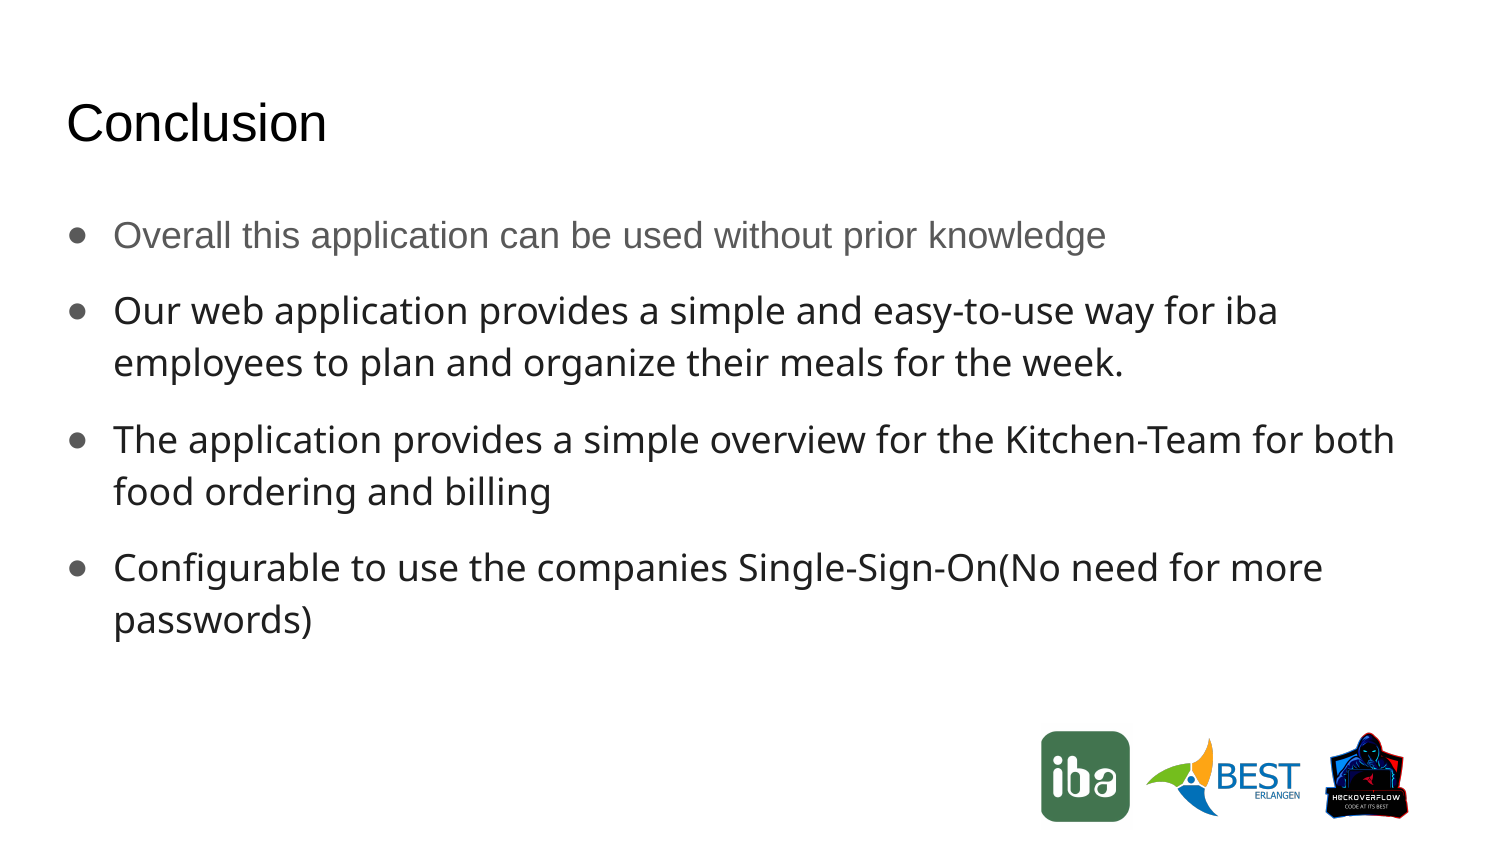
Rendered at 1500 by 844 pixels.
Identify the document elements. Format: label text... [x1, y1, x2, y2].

picture [1041, 750, 1420, 830]
list Overall this application can be used without prior knowledge Our web application provides a simple and easy-to-use way for iba employees to plan and organize their meals for the week. The application provides a simple overview for the Kitchen-Team for both food ordering and billing Configurable to use the companies Single-Sign-On(No need for more passwords) [51, 189, 1449, 750]
title Conclusion [51, 72, 1449, 167]
